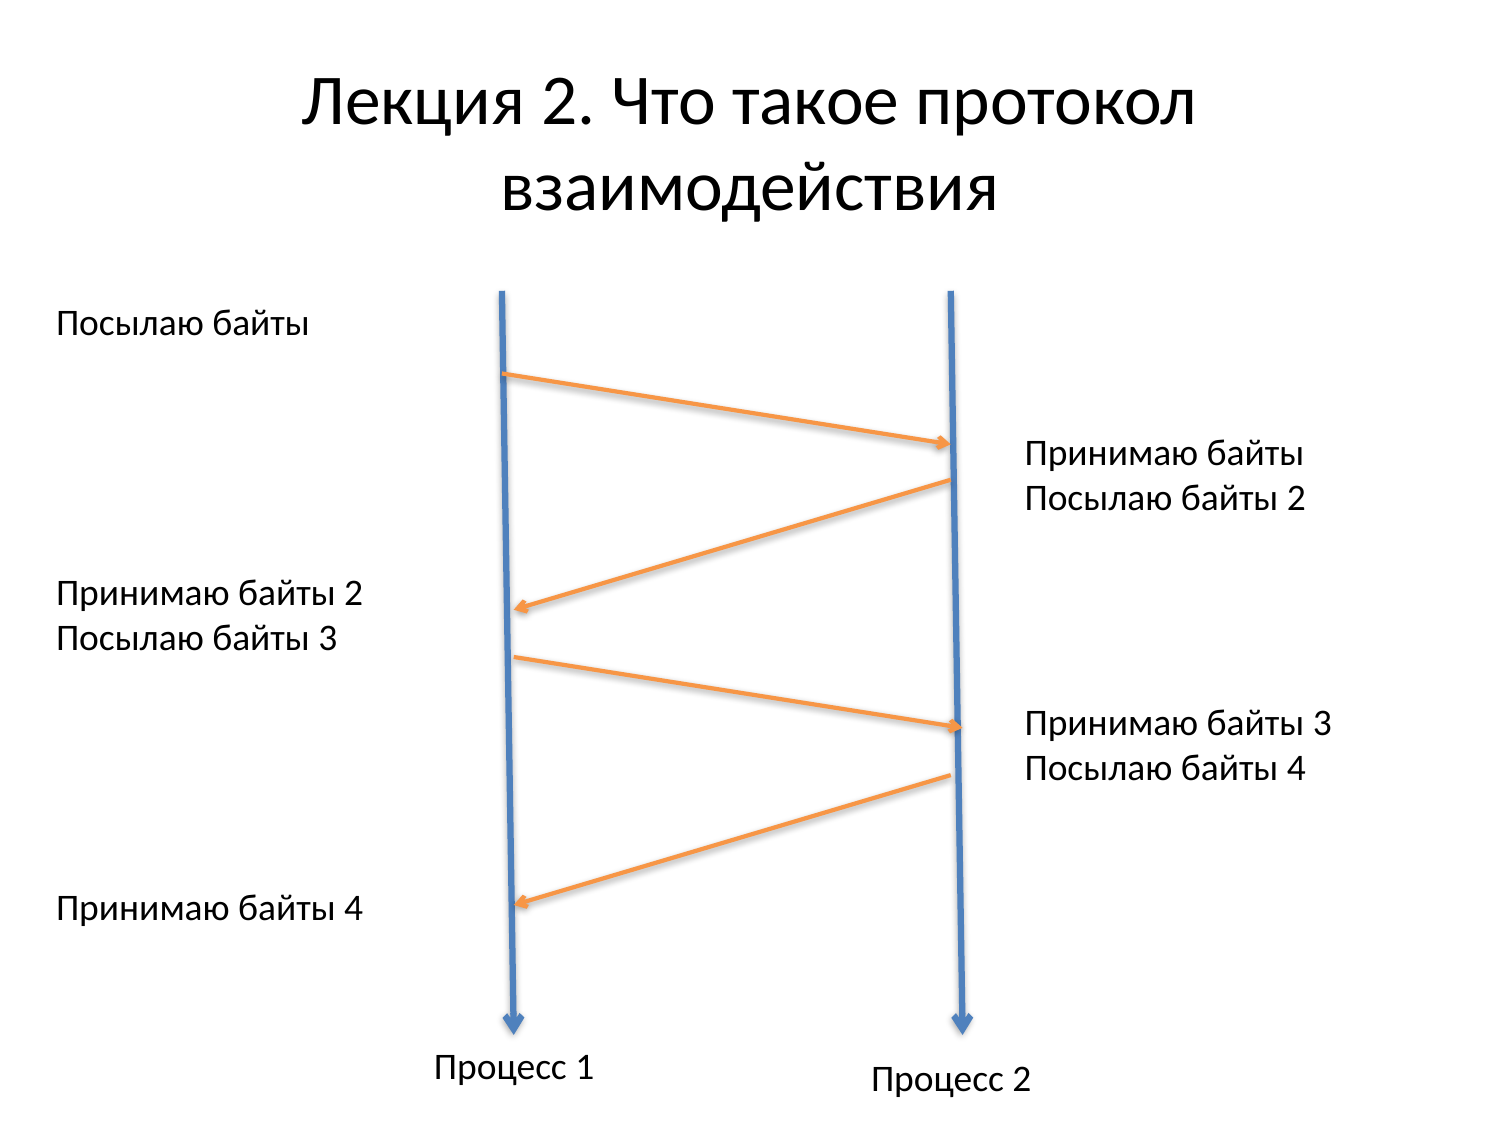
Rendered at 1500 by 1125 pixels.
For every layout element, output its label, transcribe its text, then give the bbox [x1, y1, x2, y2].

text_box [513, 656, 963, 729]
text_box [950, 734, 963, 1036]
text_box Процесс 1 [419, 1034, 632, 1095]
title Лекция 2. Что такое протокол взаимодействия [75, 45, 1425, 233]
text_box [501, 453, 514, 1036]
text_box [513, 479, 952, 610]
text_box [513, 774, 952, 906]
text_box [501, 290, 514, 372]
text_box Процесс 2 [856, 1046, 1069, 1107]
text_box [501, 373, 952, 445]
text_box Посылаю байты Принимаю байты 2 Посылаю байты 3 Принимаю байты 4 [41, 290, 396, 936]
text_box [950, 290, 963, 656]
text_box Принимаю байты Посылаю байты 2 Принимаю байты 3 Посылаю байты 4 [1009, 420, 1365, 796]
